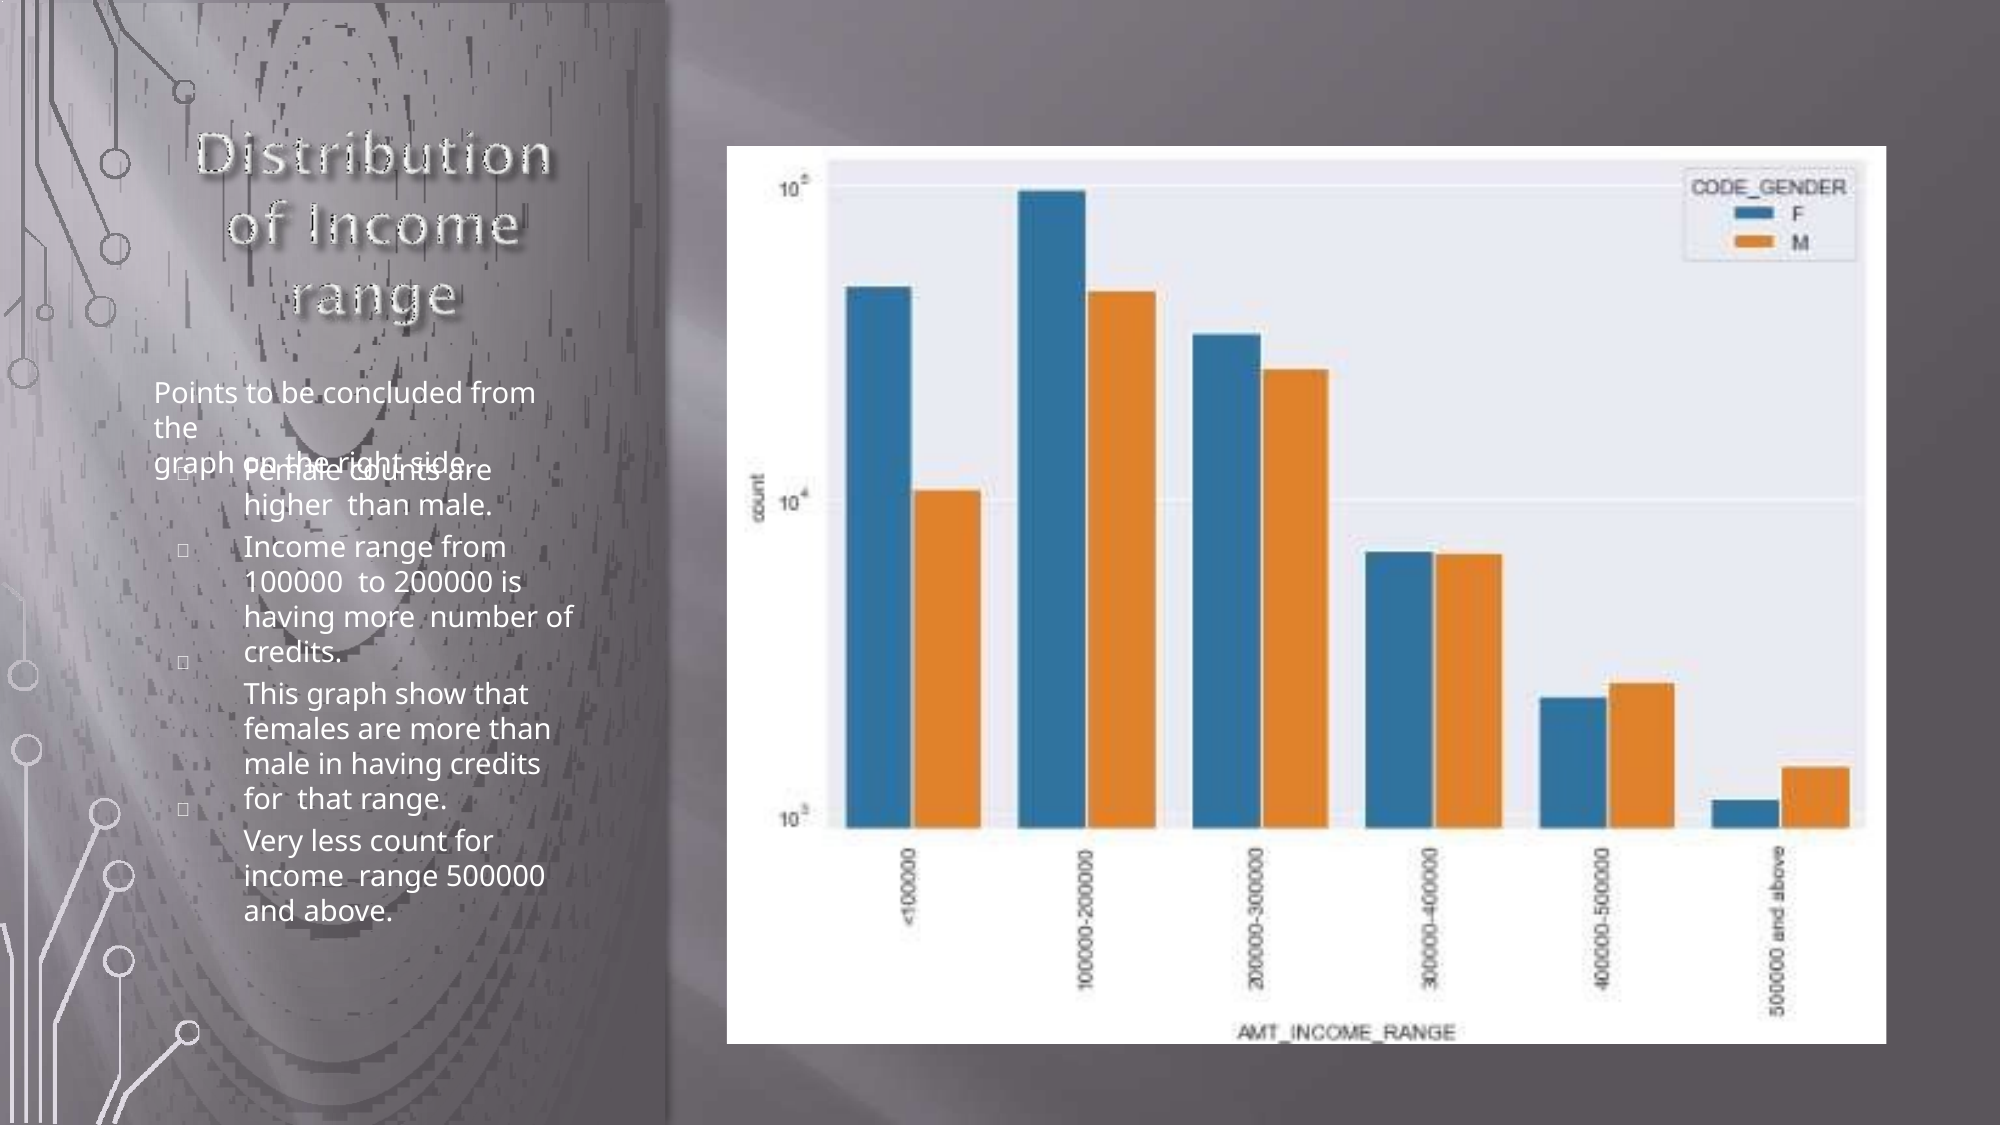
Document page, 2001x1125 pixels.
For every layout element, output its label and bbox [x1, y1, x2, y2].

text_box [684, 0, 2000, 1125]
text_box [0, 0, 200, 1125]
text_box [726, 146, 1887, 1044]
text_box [201, 0, 684, 1125]
